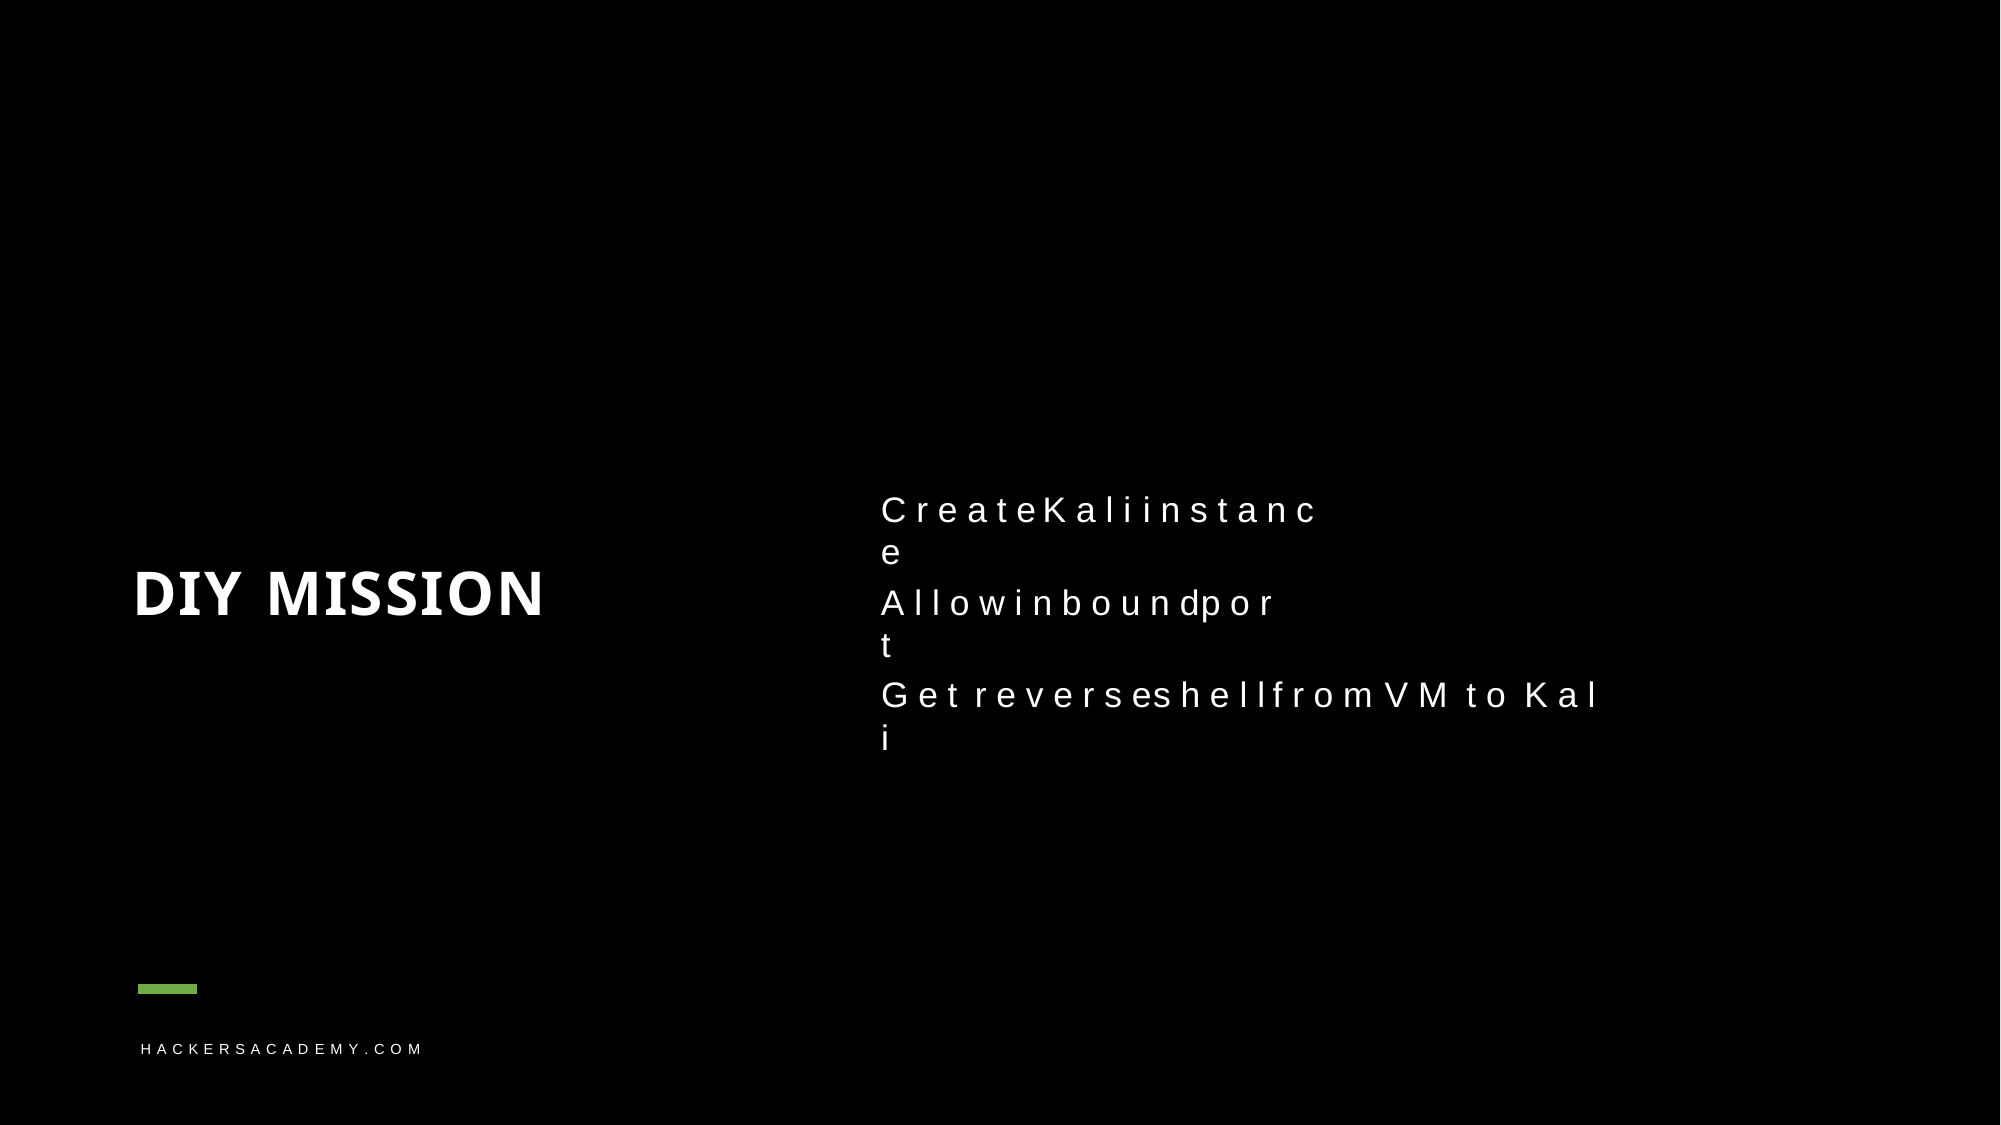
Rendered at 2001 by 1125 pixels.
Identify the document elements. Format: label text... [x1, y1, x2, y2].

text_box C r e a t e K a l i i n s t a n c e [878, 484, 1321, 573]
footer H A C K E R S A C A D E M Y . C O M [138, 1039, 426, 1125]
text_box G e t r e v e r s e s h e l l f r o m V M t o K a l i [878, 670, 1603, 758]
text_box A l l o w i n b o u n d p o r t [878, 577, 1282, 665]
text_box DIY MISSION [130, 552, 594, 628]
